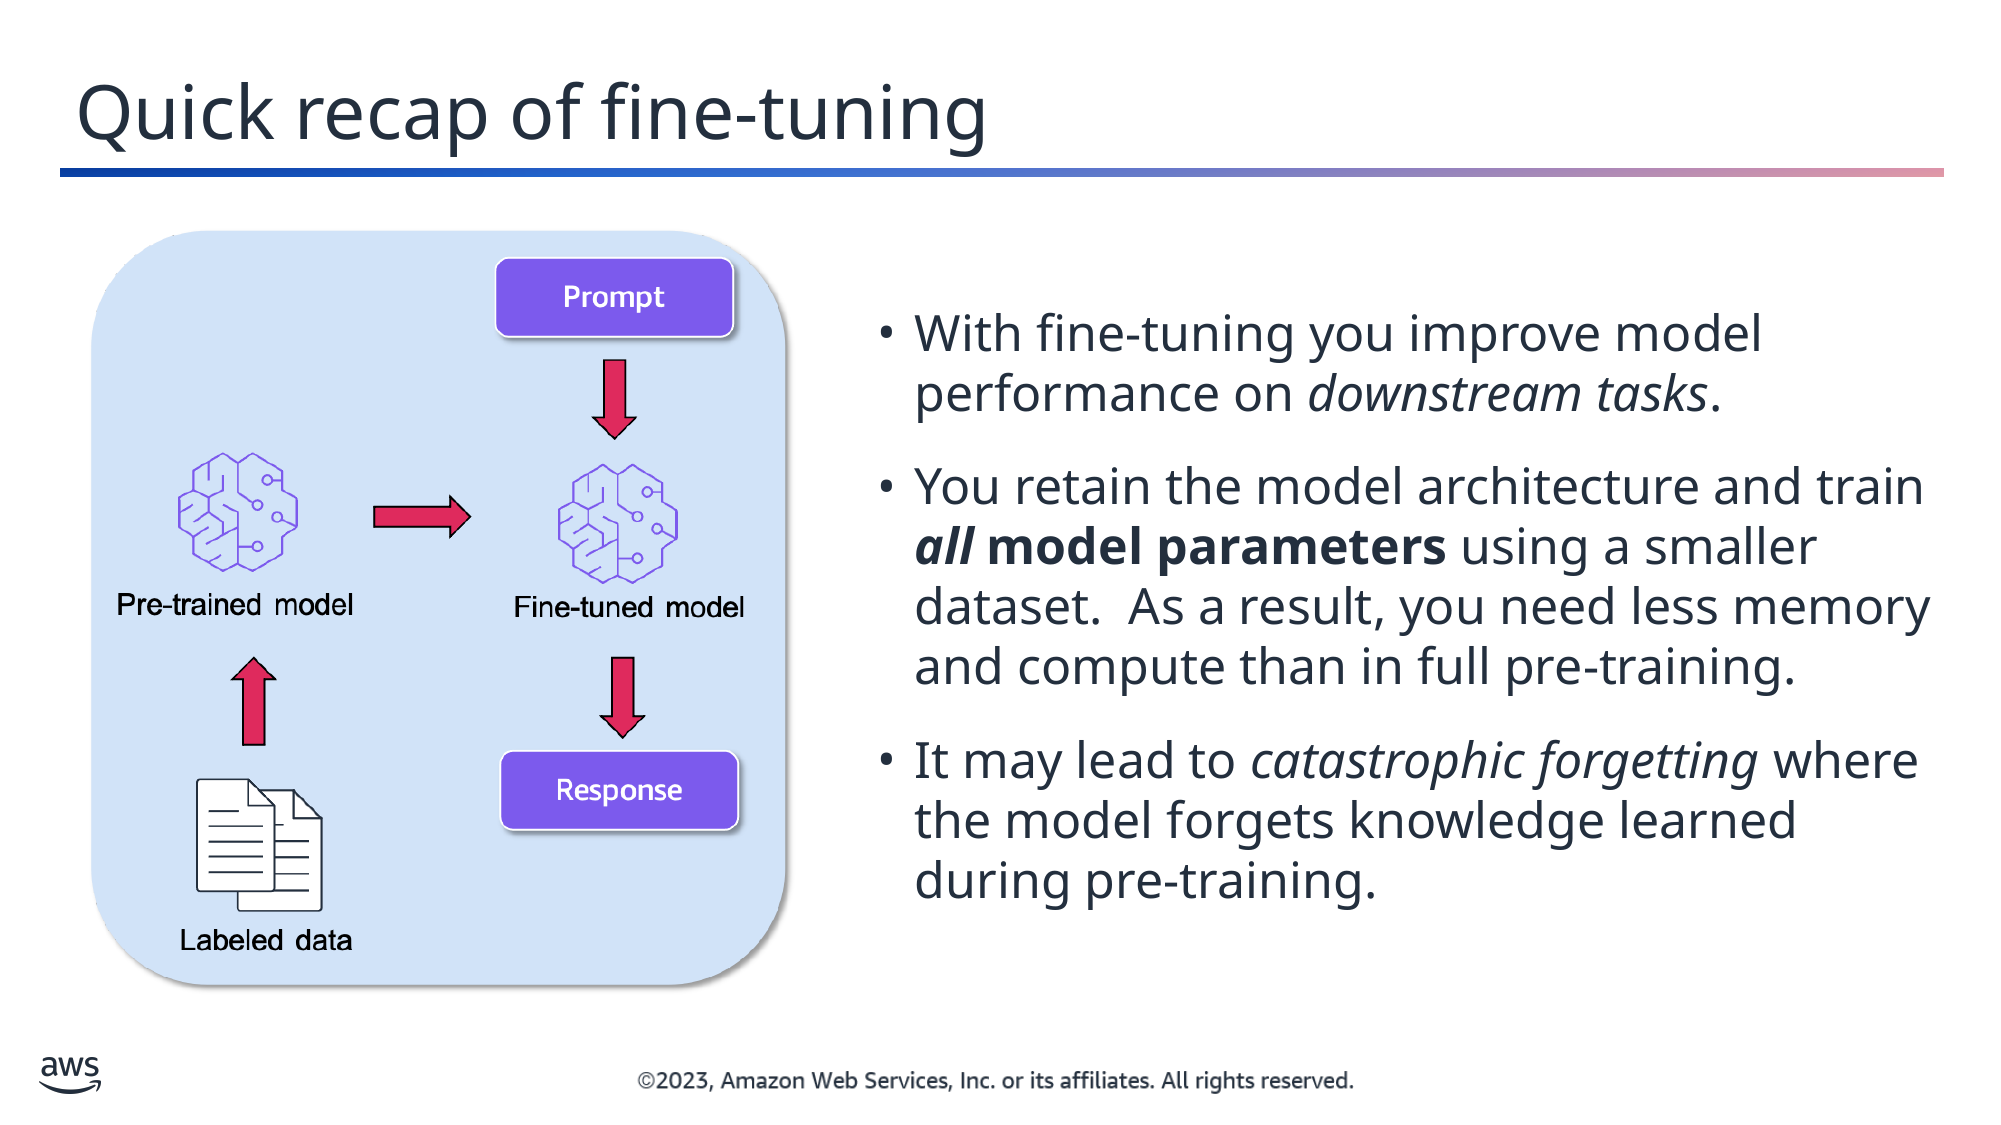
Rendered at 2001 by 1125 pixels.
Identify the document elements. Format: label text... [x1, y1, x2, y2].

title Quick recap of fine-tuning [60, 49, 1941, 170]
picture [39, 1057, 101, 1094]
picture [87, 226, 797, 997]
picture [60, 168, 1944, 177]
picture [621, 1057, 1378, 1109]
list With fine-tuning you improve model performance on downstream tasks. You retain the model architecture and train all model parameters using a smaller dataset. As a result, you need less memory and compute than in full pre-training. It may lead to catastrophic forgetting where the model forgets knowledge learned during pre-training. [862, 293, 1978, 966]
